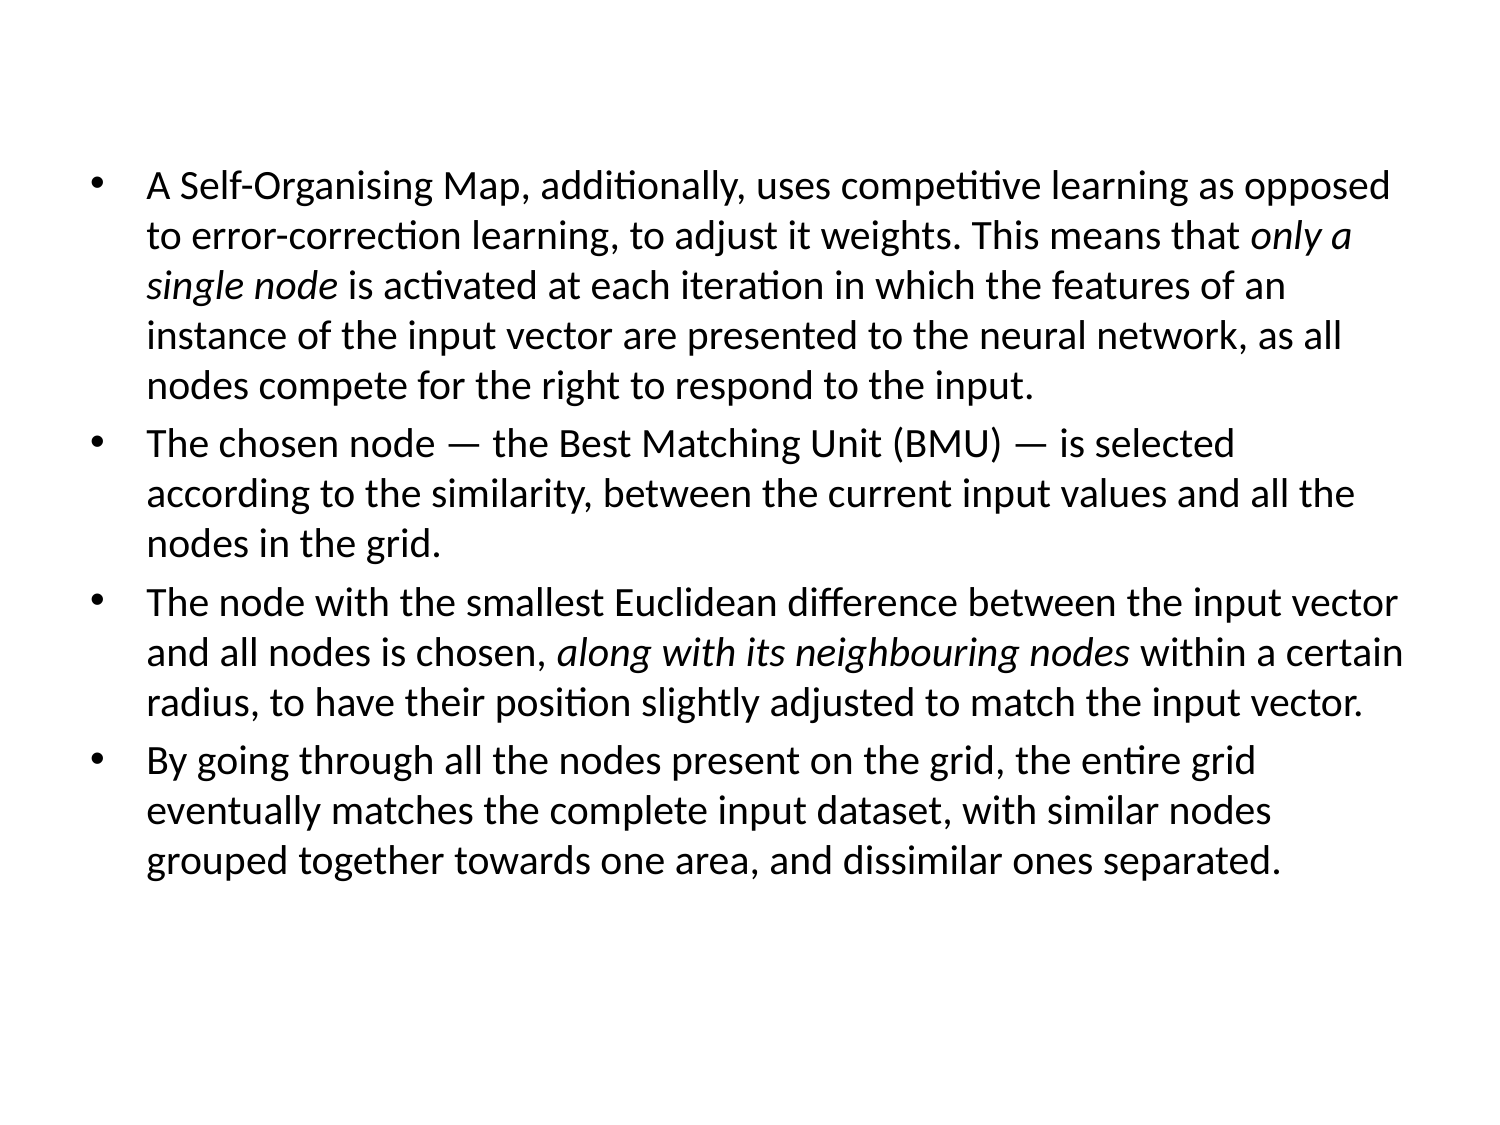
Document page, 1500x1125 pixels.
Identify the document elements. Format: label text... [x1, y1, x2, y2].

list A Self-Organising Map, additionally, uses competitive learning as opposed to error-correction learning, to adjust it weights. This means that only a single node is activated at each iteration in which the features of an instance of the input vector are presented to the neural network, as all nodes compete for the right to respond to the input. The chosen node — the Best Matching Unit (BMU) — is selected according to the similarity, between the current input values and all the nodes in the grid. The node with the smallest Euclidean difference between the input vector and all nodes is chosen, along with its neighbouring nodes within a certain radius, to have their position slightly adjusted to match the input vector. By going through all the nodes present on the grid, the entire grid eventually matches the complete input dataset, with similar nodes grouped together towards one area, and dissimilar ones separated. [75, 149, 1425, 893]
